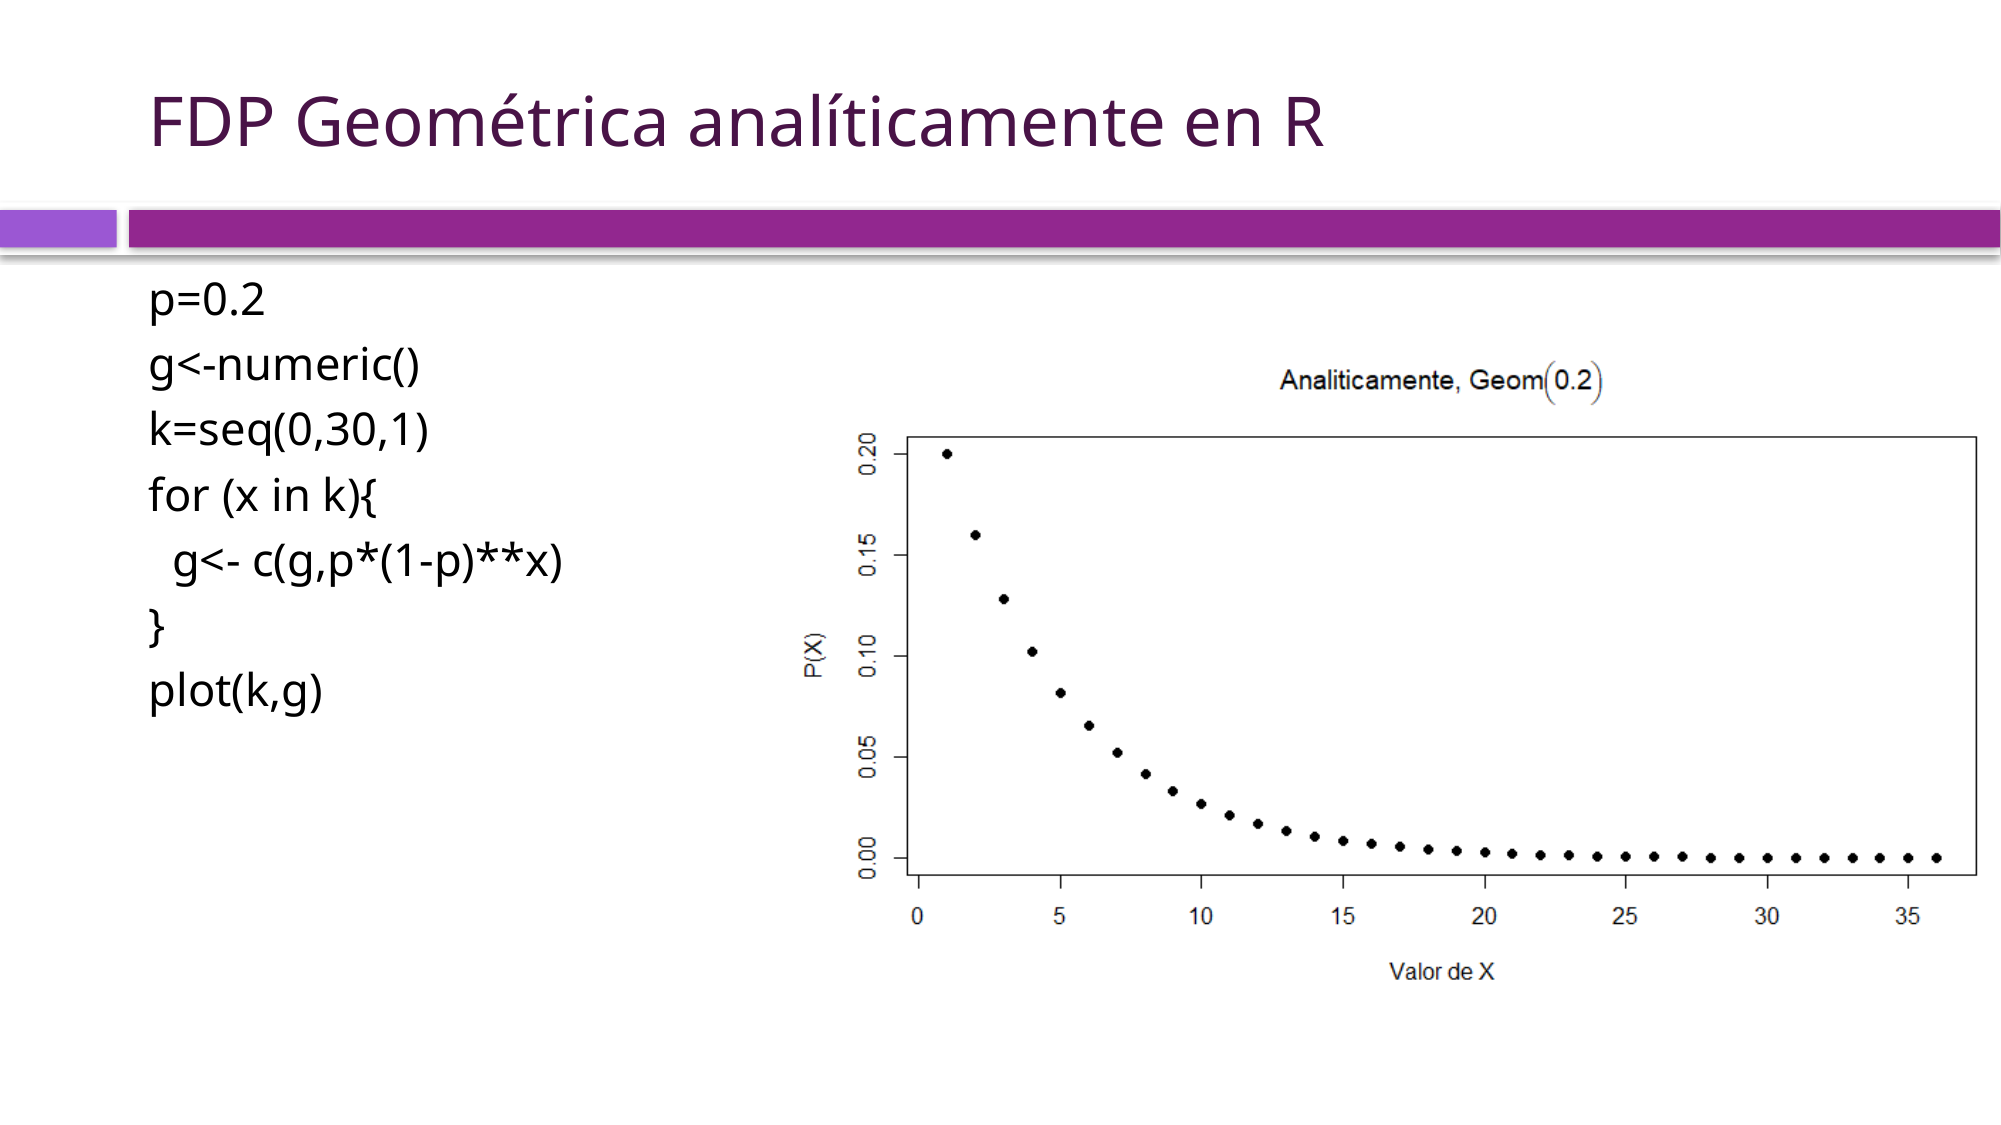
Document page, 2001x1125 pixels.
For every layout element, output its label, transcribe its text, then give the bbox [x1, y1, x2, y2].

picture [799, 344, 2000, 987]
title FDP Geométrica analíticamente en R [133, 37, 1918, 200]
list p=0.2 g<-numeric() k=seq(0,30,1) for (x in k){ g<- c(g,p*(1-p)**x) } plot(k,g) [133, 262, 662, 1000]
